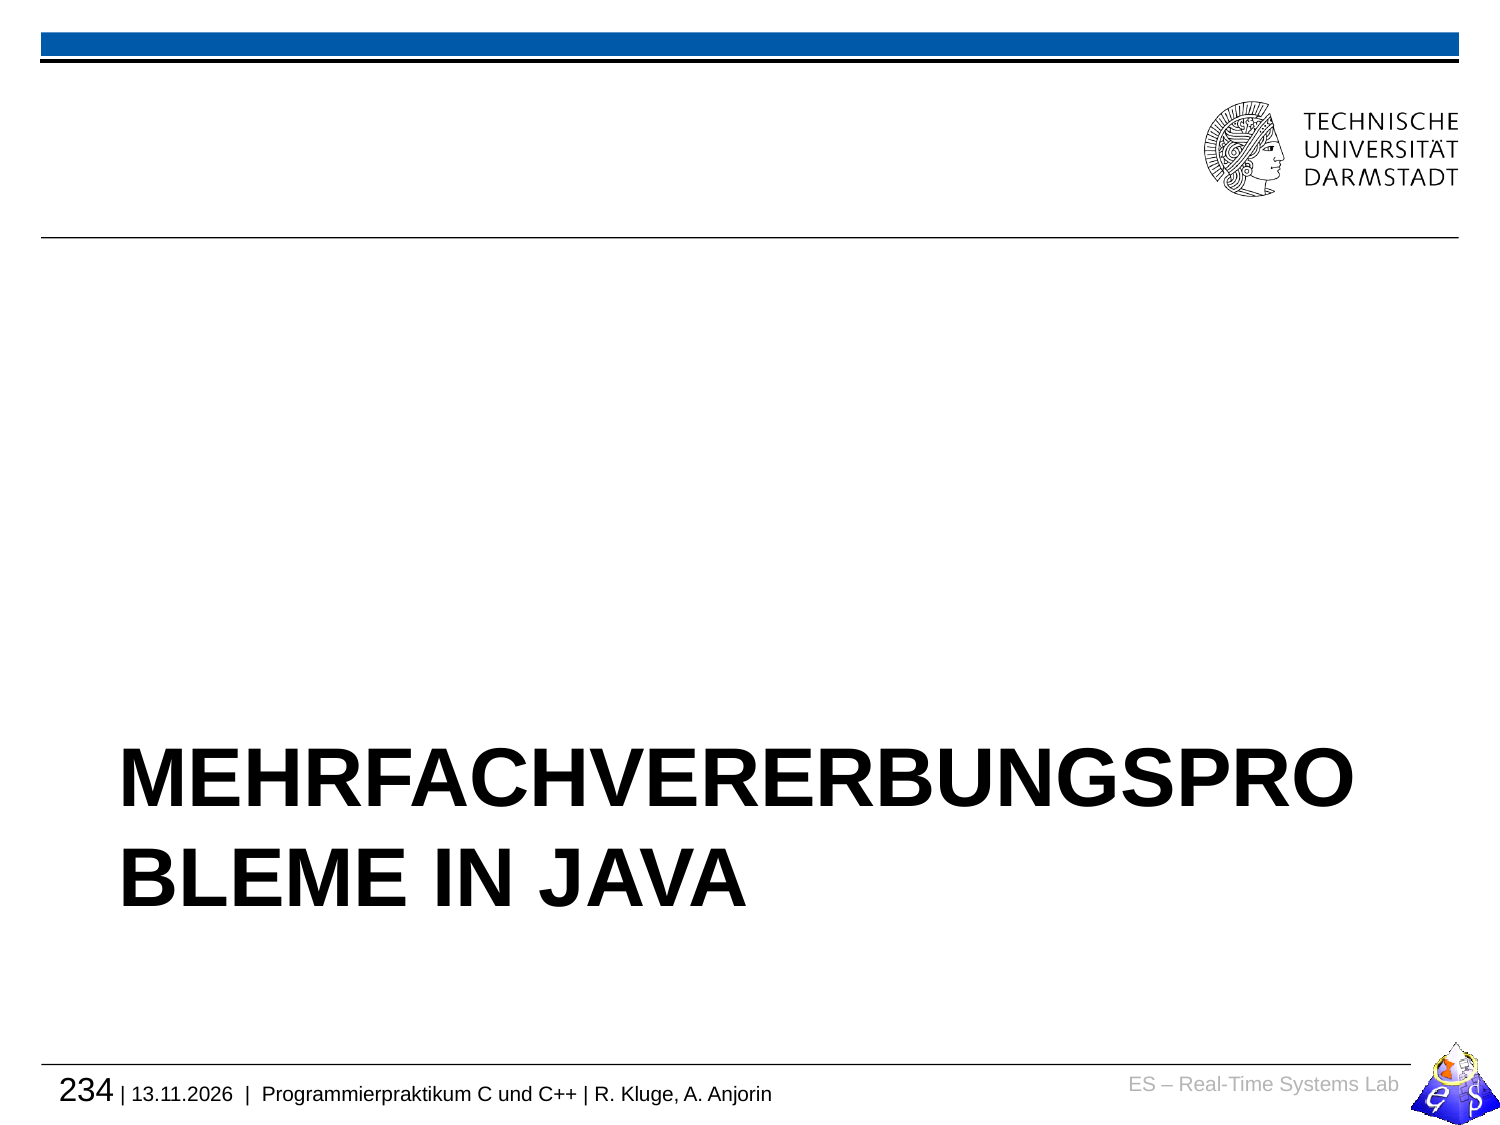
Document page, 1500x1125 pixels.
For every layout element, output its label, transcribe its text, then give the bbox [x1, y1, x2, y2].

picture [1411, 1041, 1500, 1125]
title Mehrfachvererbungsprobleme In Java [118, 722, 1394, 947]
picture [1175, 84, 1483, 214]
